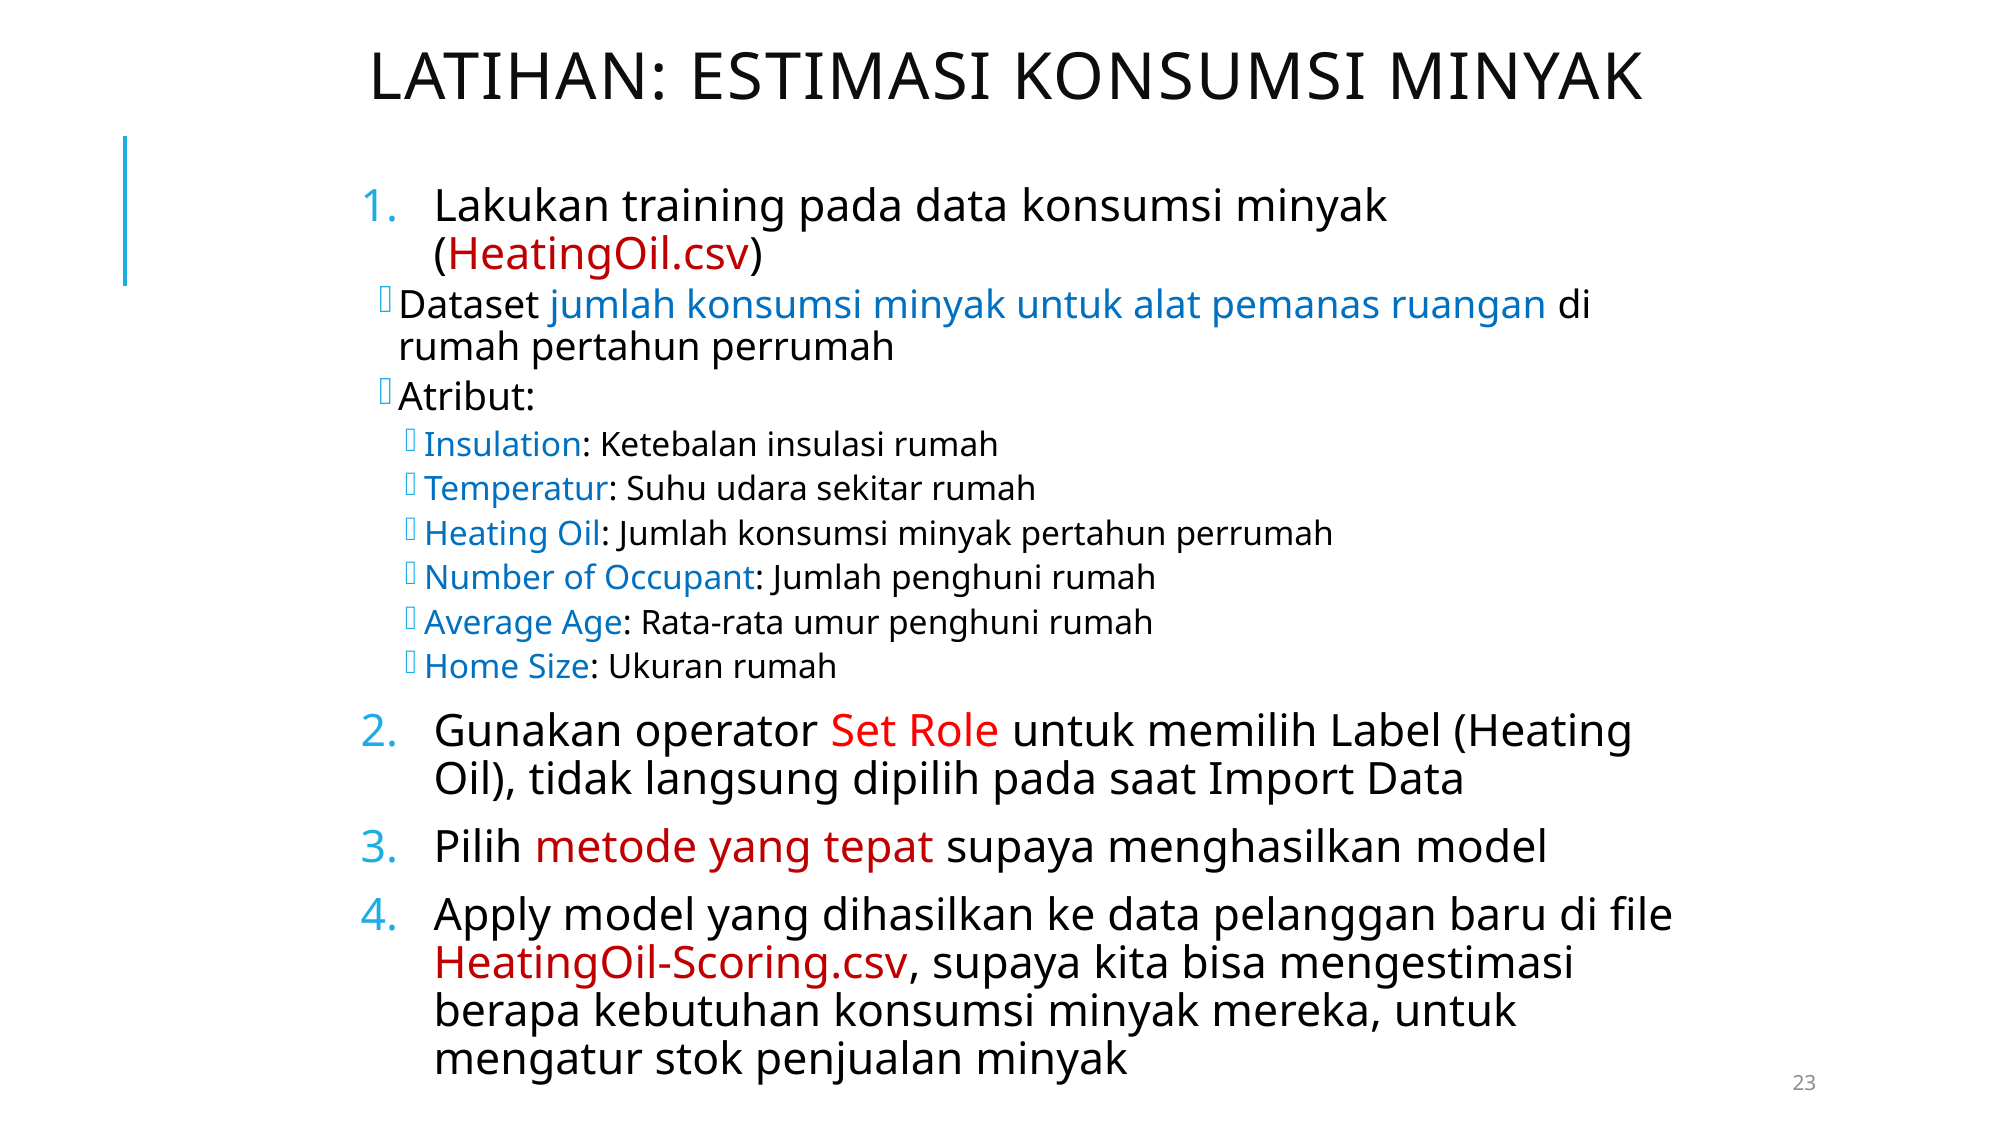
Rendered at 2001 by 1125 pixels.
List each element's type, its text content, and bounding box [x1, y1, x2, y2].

list Lakukan training pada data konsumsi minyak (HeatingOil.csv) Dataset jumlah konsumsi minyak untuk alat pemanas ruangan di rumah pertahun perrumah Atribut: Insulation: Ketebalan insulasi rumah Temperatur: Suhu udara sekitar rumah Heating Oil: Jumlah konsumsi minyak pertahun perrumah Number of Occupant: Jumlah penghuni rumah Average Age: Rata-rata umur penghuni rumah Home Size: Ukuran rumah Gunakan operator Set Role untuk memilih Label (Heating Oil), tidak langsung dipilih pada saat Import Data Pilih metode yang tepat supaya menghasilkan model Apply model yang dihasilkan ke data pelanggan baru di file HeatingOil-Scoring.csv, supaya kita bisa mengestimasi berapa kebutuhan konsumsi minyak mereka, untuk mengatur stok penjualan minyak [353, 174, 1713, 1100]
slide_number 23 [1777, 1061, 1938, 1107]
title Latihan: Estimasi Konsumsi Minyak [353, 24, 1750, 138]
